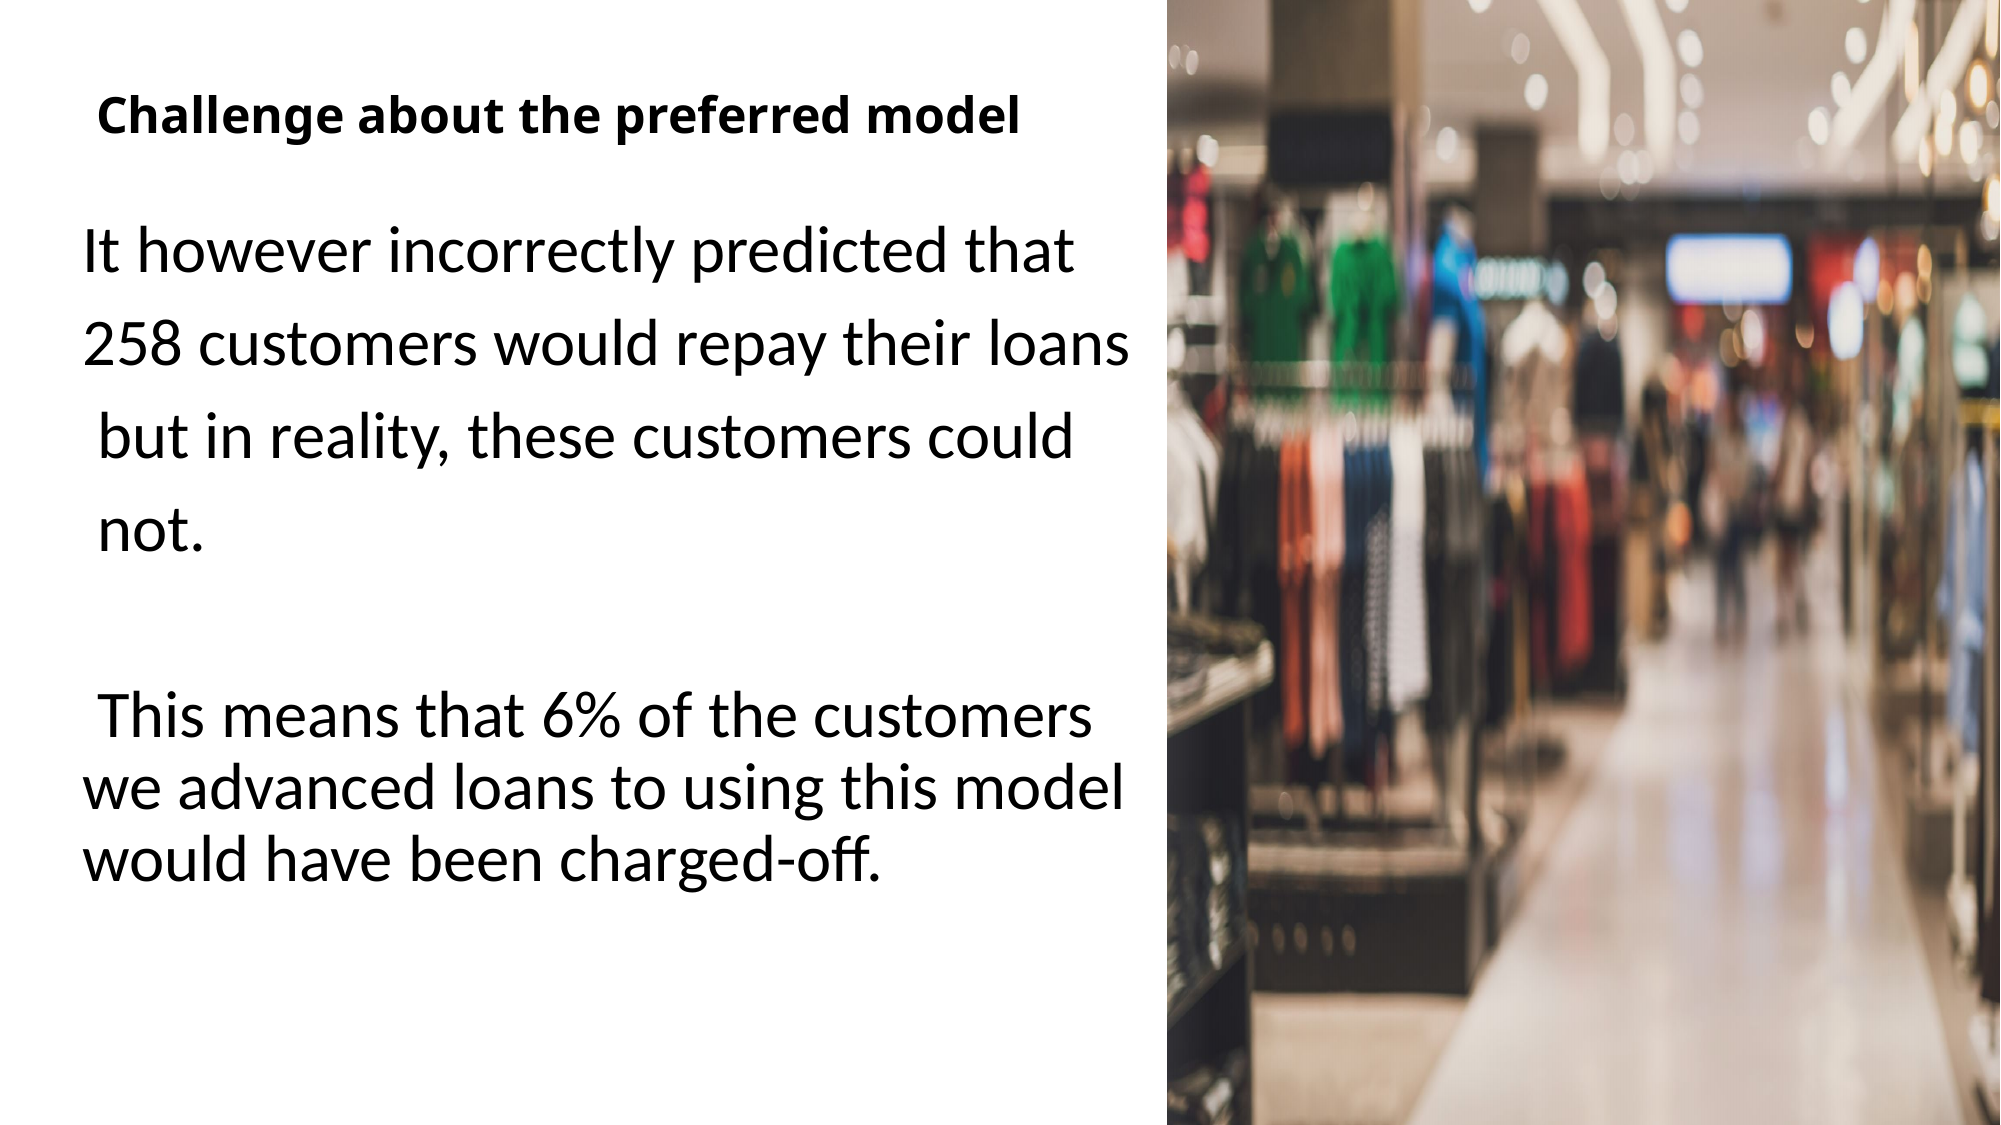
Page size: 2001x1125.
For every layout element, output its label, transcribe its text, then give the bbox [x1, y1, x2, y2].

title Challenge about the preferred model [80, 59, 1124, 175]
picture [1167, 0, 2000, 1125]
list It however incorrectly predicted that 258 customers would repay their loans but in reality, these customers could not. This means that 6% of the customers we advanced loans to using this model would have been charged-off. [67, 207, 1167, 997]
text_box [0, 0, 1167, 1125]
